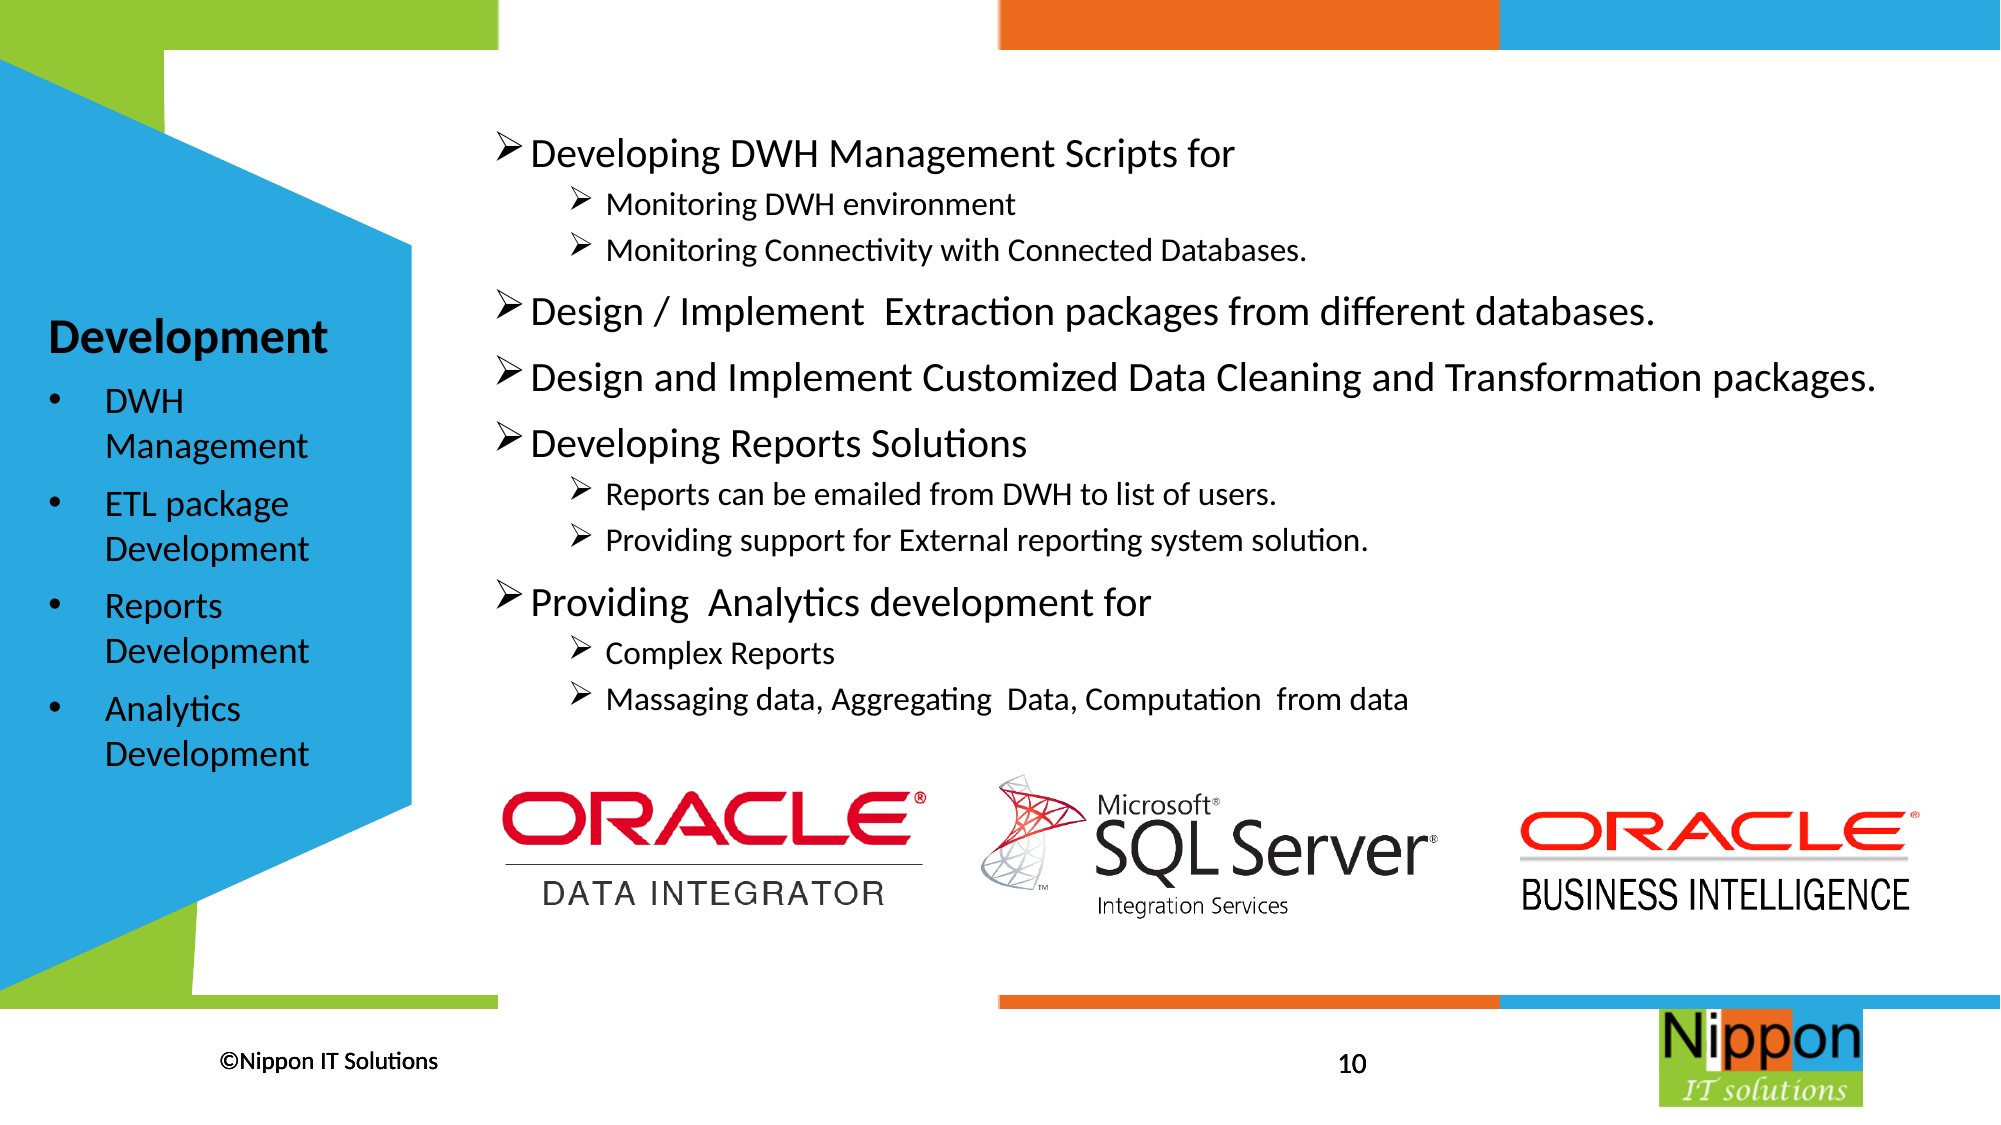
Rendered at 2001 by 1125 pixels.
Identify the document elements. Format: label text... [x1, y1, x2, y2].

picture [0, 995, 2000, 1107]
text_box ©Nippon IT Solutions [204, 1037, 1061, 1098]
picture [478, 764, 946, 942]
text_box 10 [1322, 1037, 1483, 1098]
picture [0, 0, 2000, 50]
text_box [0, 59, 412, 991]
picture [1506, 801, 1930, 925]
text_box Developing DWH Management Scripts for Monitoring DWH environment Monitoring Connectivity with Connected Databases. Design / Implement Extraction packages from different databases. Design and Implement Customized Data Cleaning and Transformation packages. Developing Reports Solutions Reports can be emailed from DWH to list of users. Providing support for External reporting system solution. Providing Analytics development for Complex Reports Massaging data, Aggregating Data, Computation from data [478, 123, 1900, 739]
picture [972, 762, 1446, 925]
